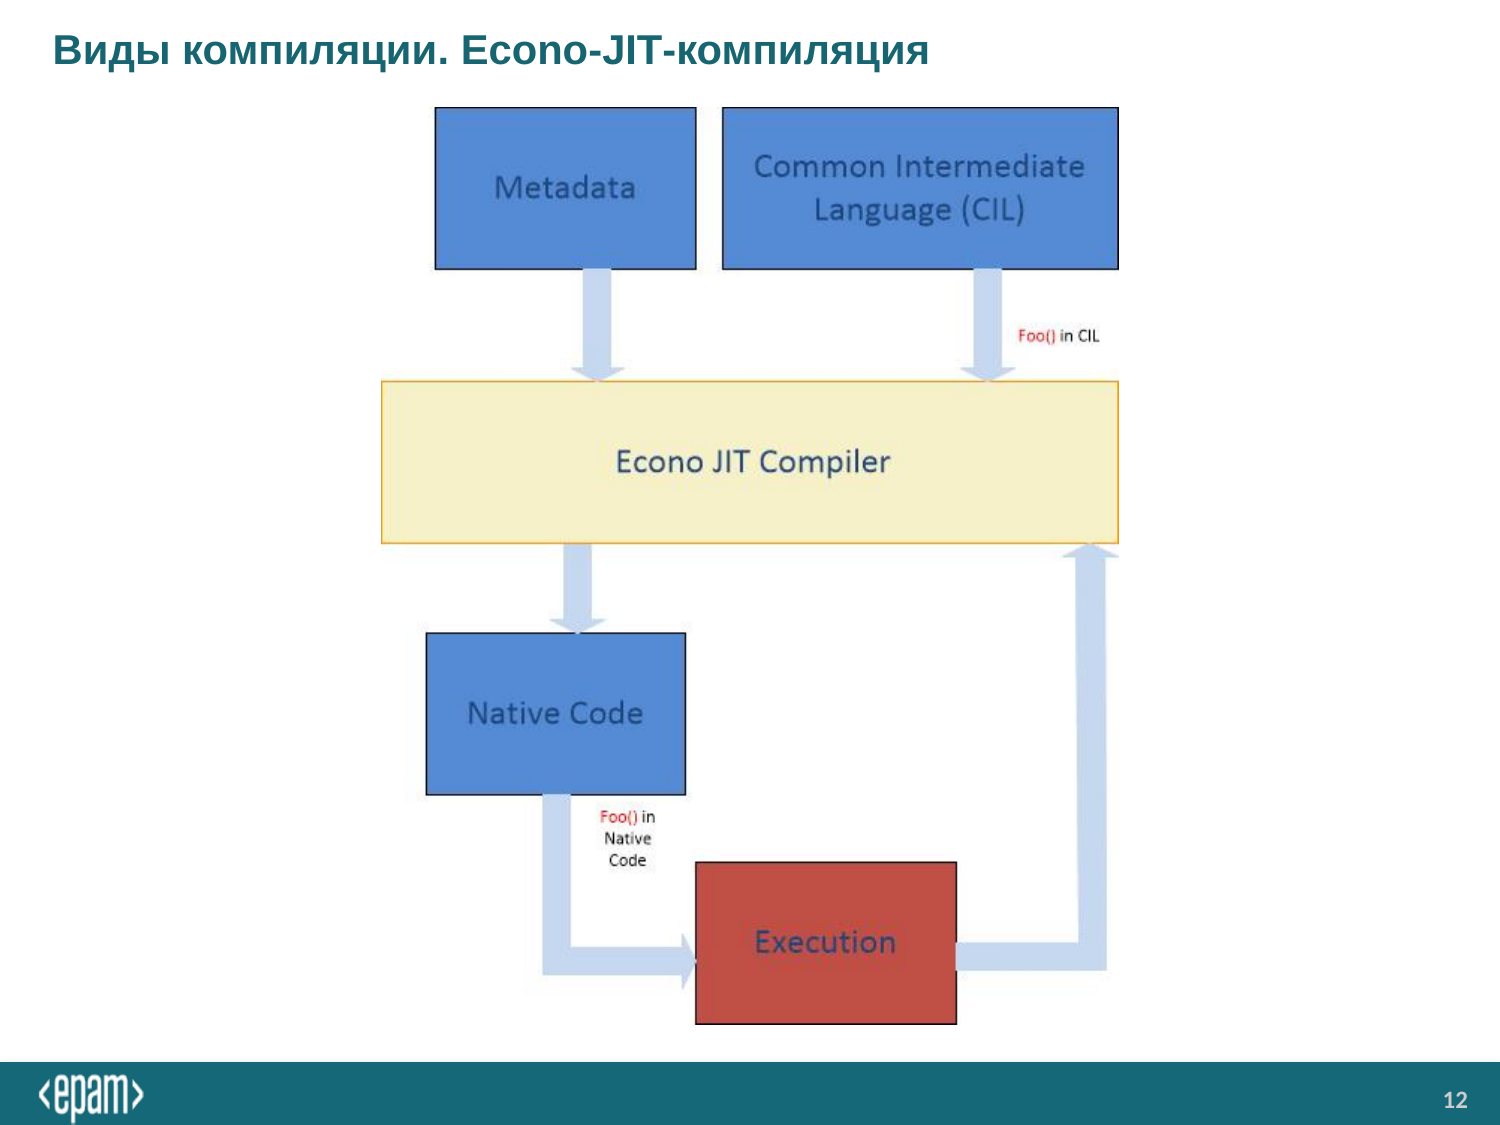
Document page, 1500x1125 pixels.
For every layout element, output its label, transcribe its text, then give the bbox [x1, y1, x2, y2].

picture [381, 107, 1119, 1025]
picture [38, 1074, 144, 1125]
title Виды компиляции. Econo-JIT-компиляция [0, 0, 1500, 95]
